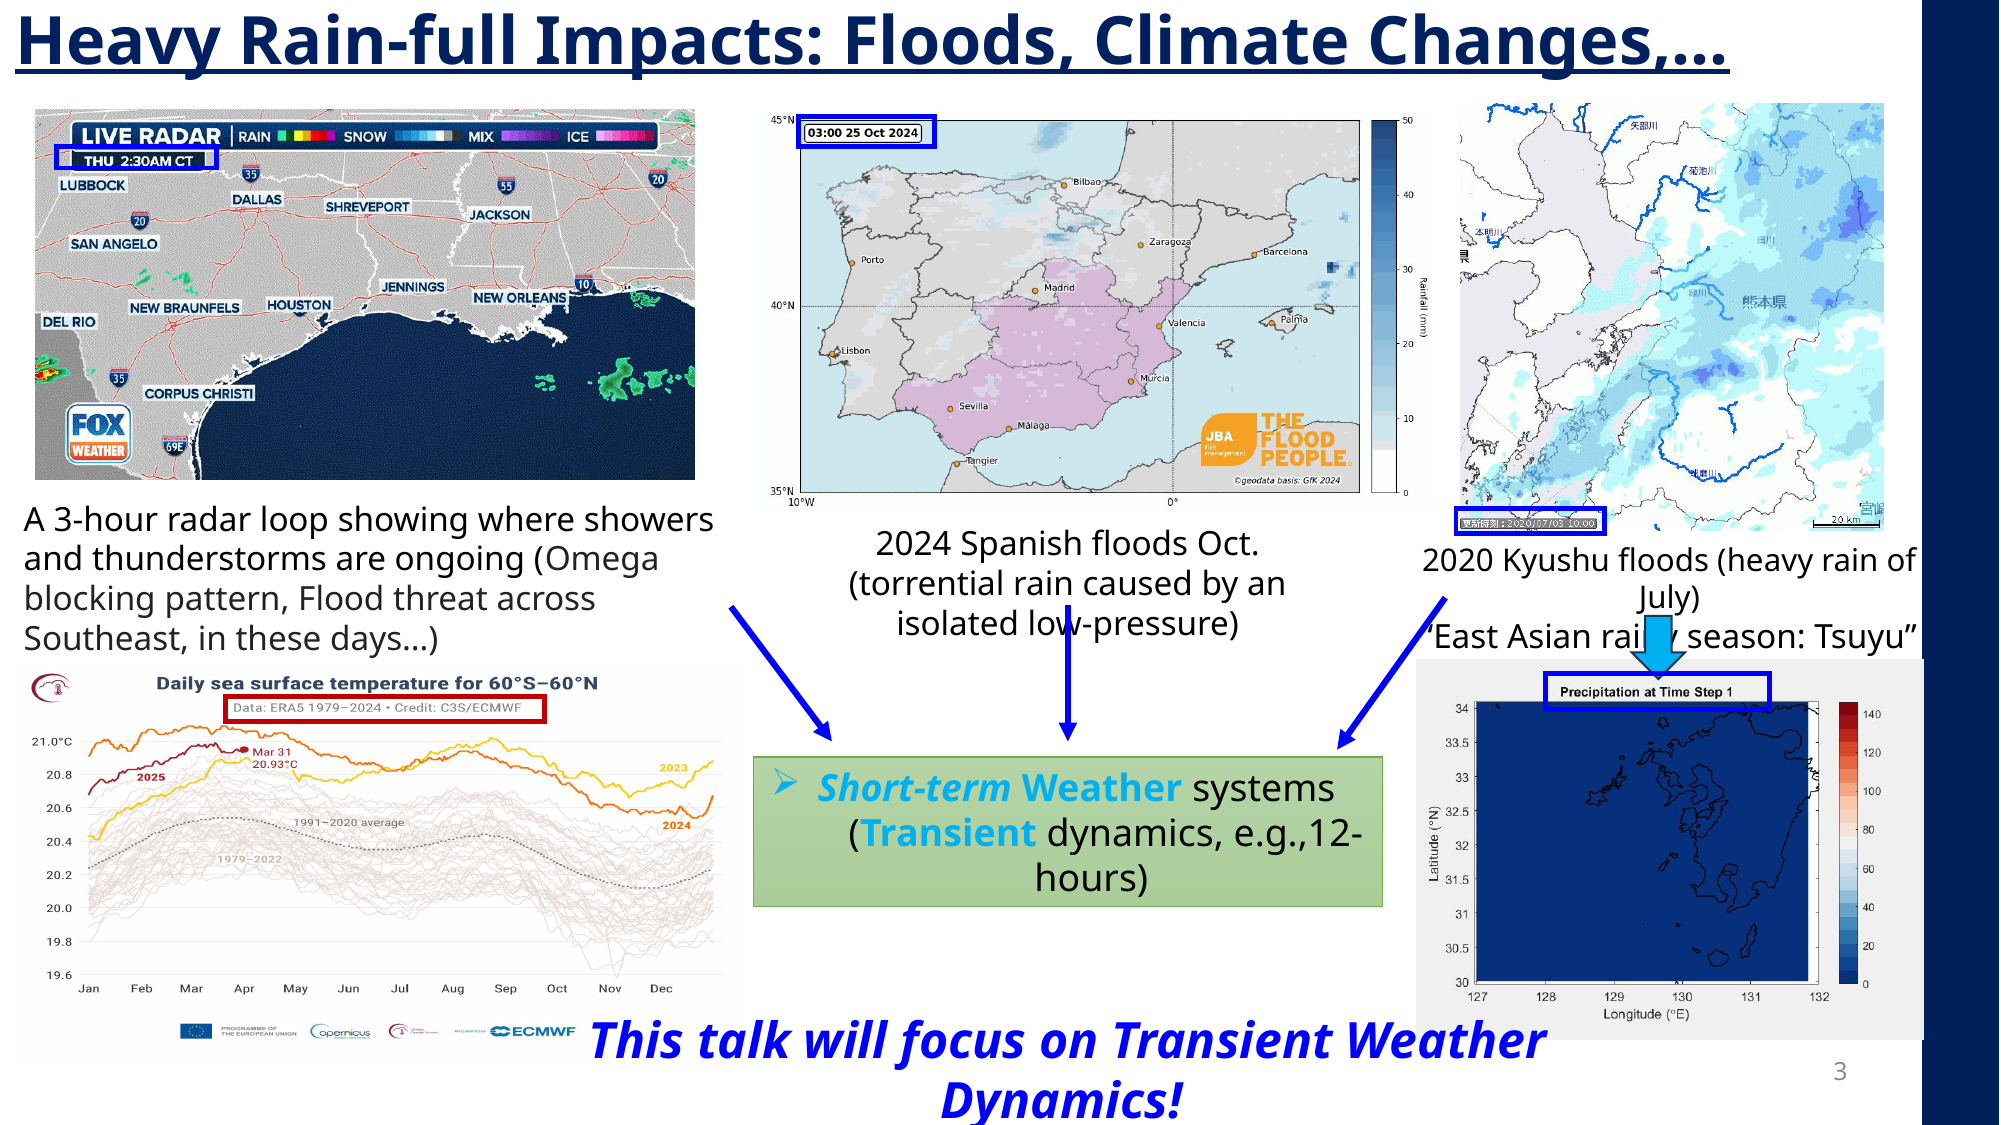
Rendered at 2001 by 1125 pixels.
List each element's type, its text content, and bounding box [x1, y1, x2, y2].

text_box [737, 82, 1460, 611]
text_box Heavy Rain-full Impacts: Floods, Climate Changes,… [0, 2, 1884, 84]
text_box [730, 606, 832, 742]
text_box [1337, 597, 1446, 750]
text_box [1446, 103, 1938, 626]
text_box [9, 109, 737, 627]
picture [11, 659, 743, 1067]
footer This talk will focus on Transient Weather Dynamics! [474, 734, 1662, 1125]
picture [1416, 659, 1924, 1040]
slide_number 3 [1747, 1042, 1863, 1103]
text_box [1629, 626, 1688, 659]
